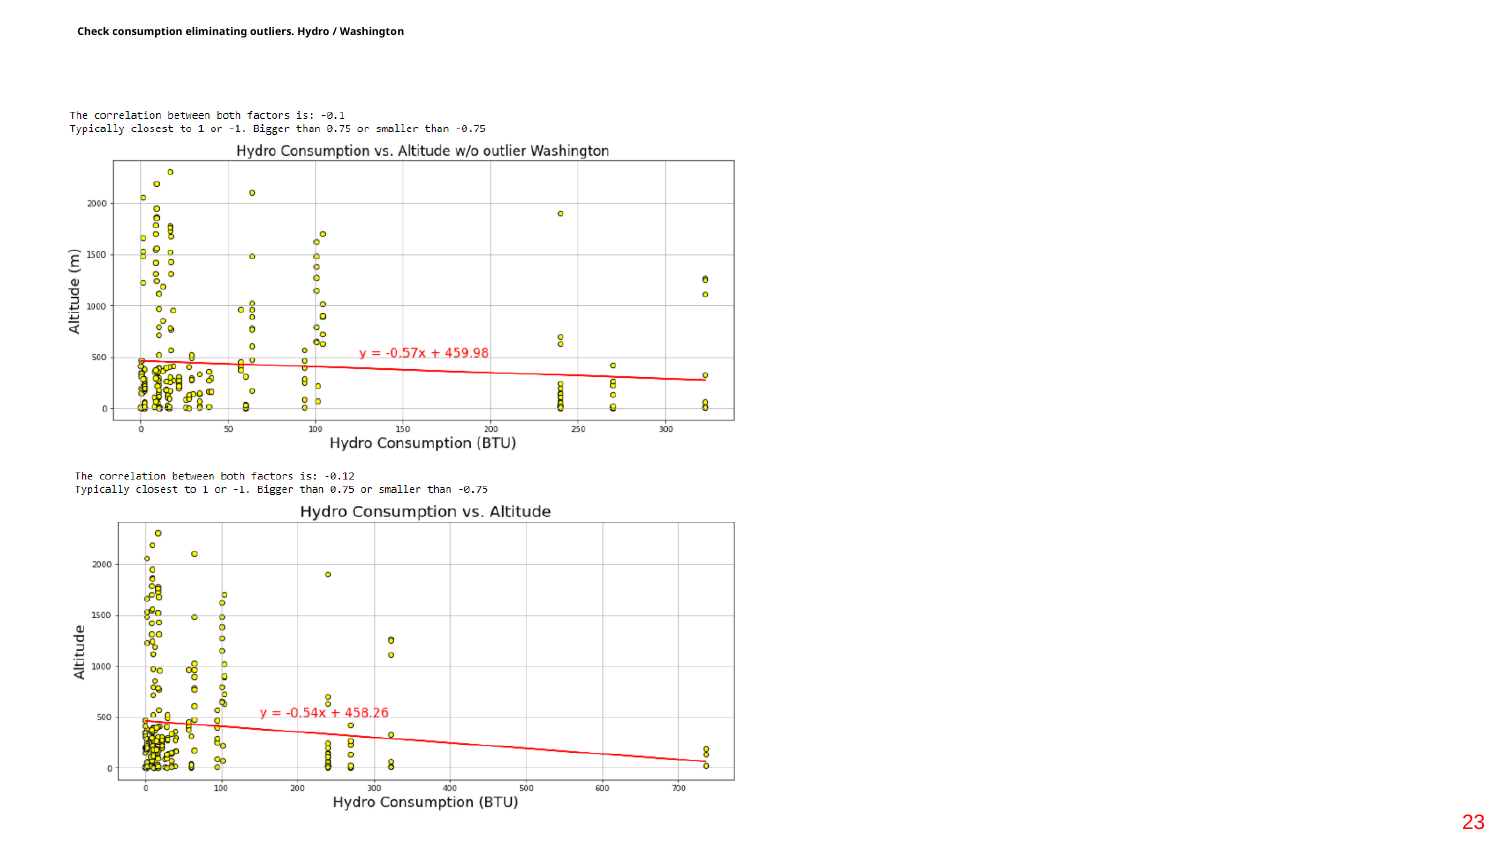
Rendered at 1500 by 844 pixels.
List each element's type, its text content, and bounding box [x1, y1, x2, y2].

picture [62, 465, 748, 819]
picture [62, 105, 744, 458]
title Check consumption eliminating outliers. Hydro / Washington [62, 16, 1410, 71]
slide_number 23 [1442, 798, 1500, 844]
